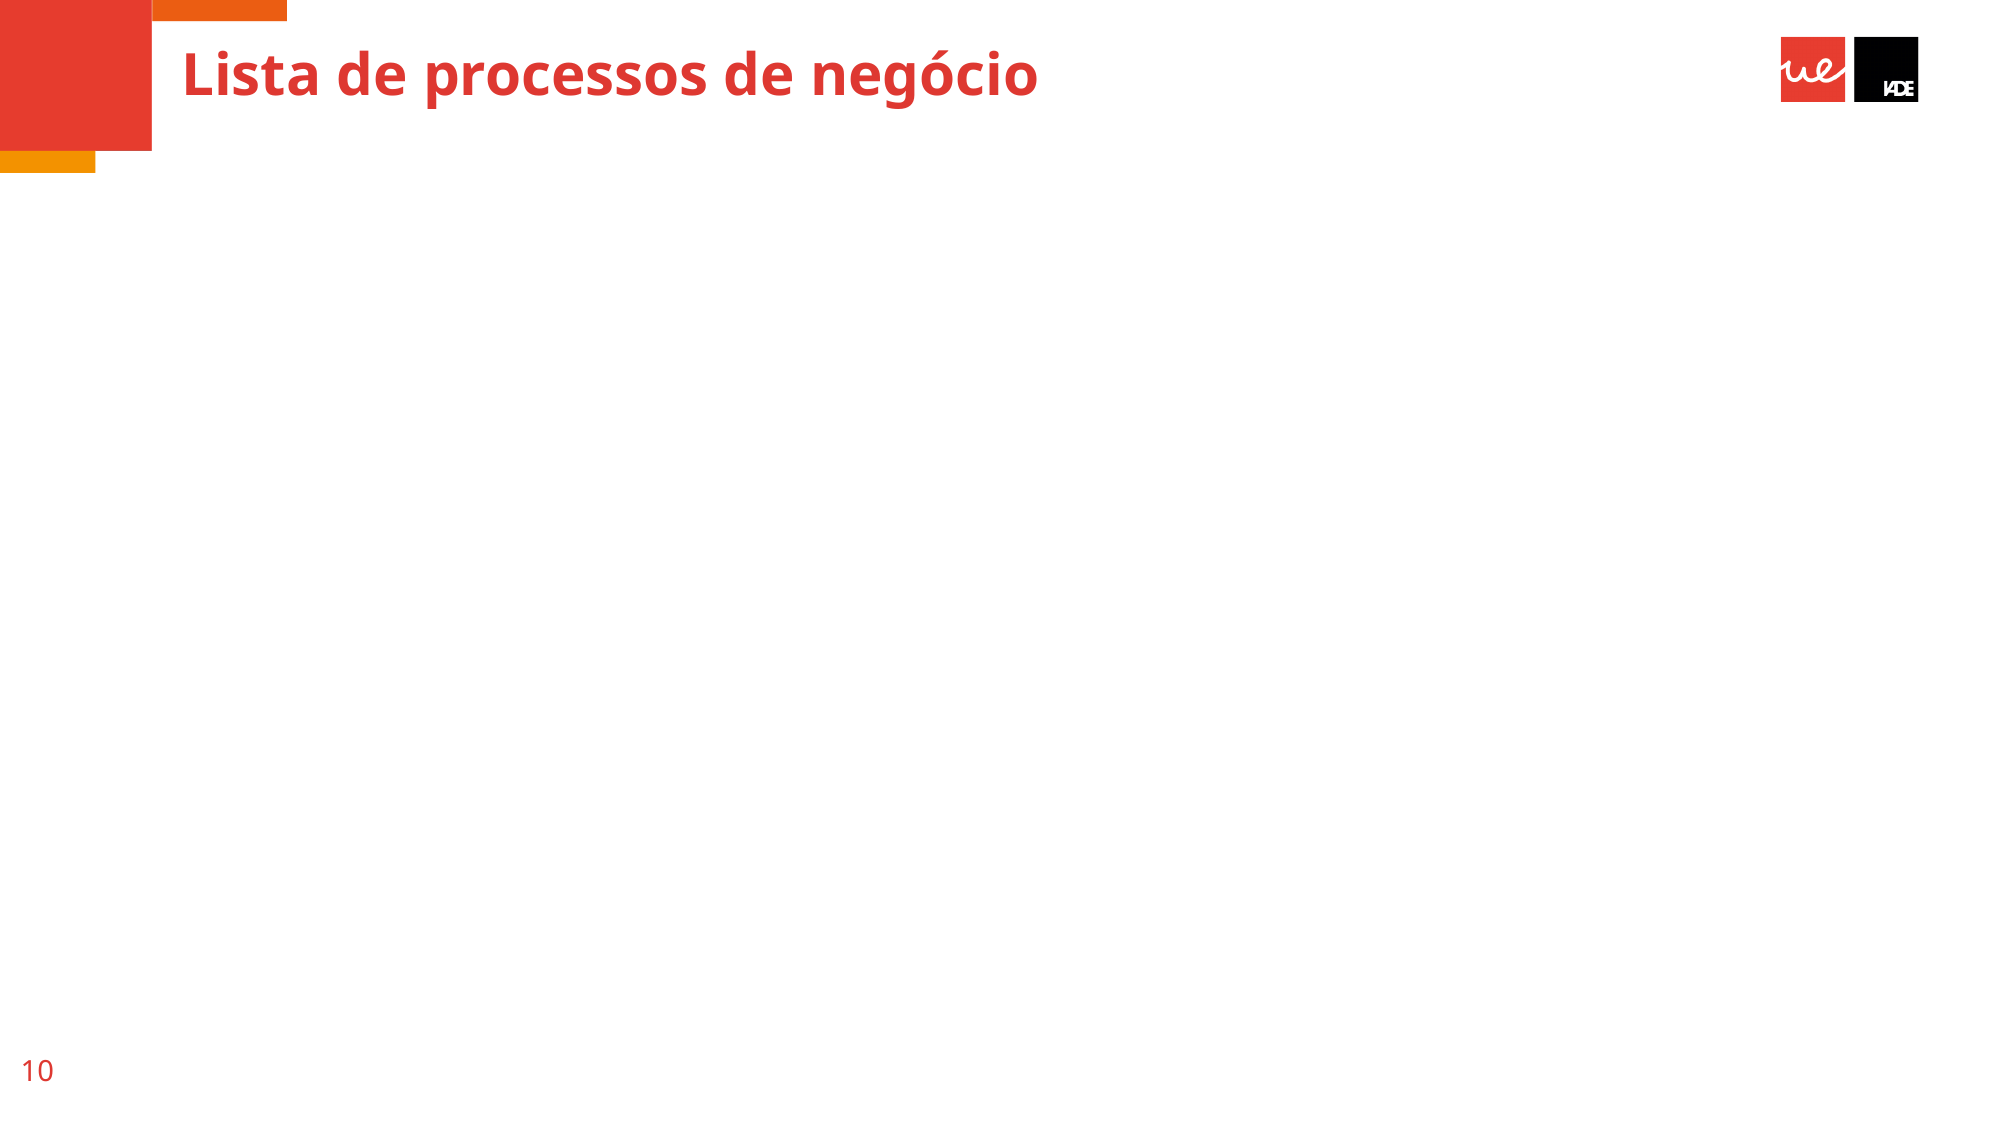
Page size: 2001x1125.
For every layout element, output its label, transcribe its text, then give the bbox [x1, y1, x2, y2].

slide_number 10 [2, 1044, 73, 1105]
picture [1776, 28, 1924, 109]
picture [0, 0, 287, 174]
title Lista de processos de negócio [166, 38, 1728, 106]
